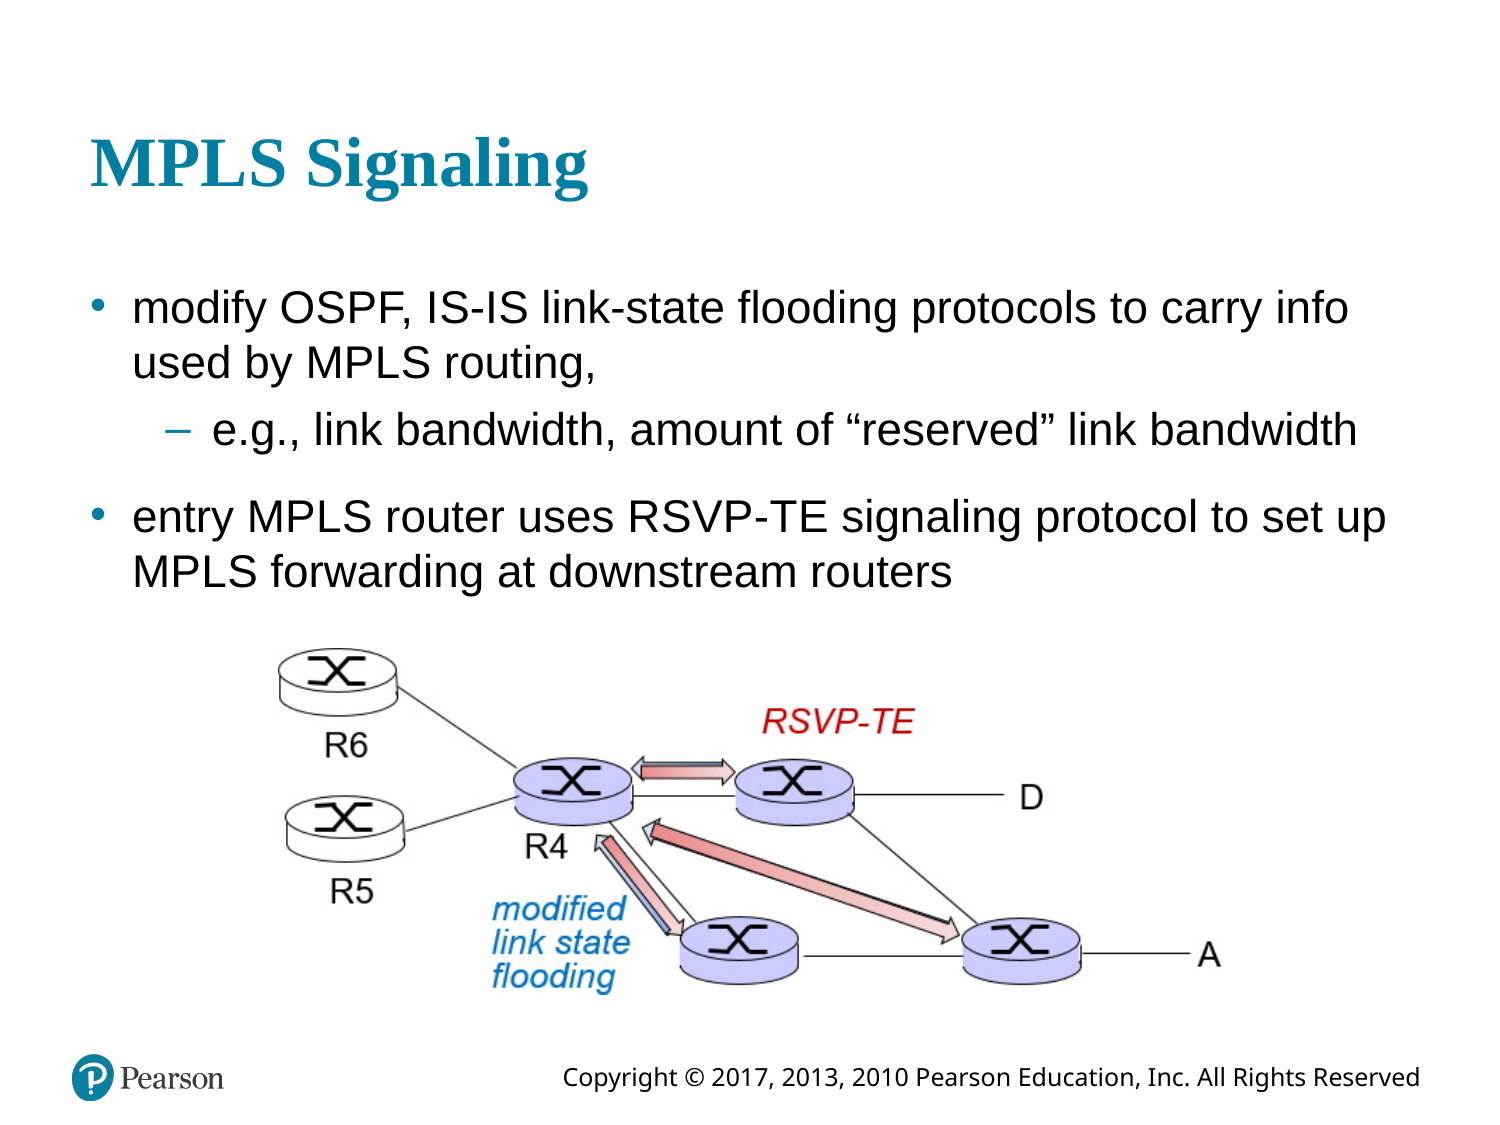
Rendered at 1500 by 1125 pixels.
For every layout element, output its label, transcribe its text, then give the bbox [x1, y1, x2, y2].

title M P L S Signaling [75, 35, 1425, 216]
picture [72, 1054, 88, 1070]
list modify O S P F, I S-I S link-state flooding protocols to carry info used by M P L S routing, e.g., link bandwidth, amount of “reserved” link bandwidth entry M P L S router uses R S V P - T E signaling protocol to set up M P L S forwarding at downstream routers [75, 262, 1425, 602]
picture [98, 1054, 224, 1101]
picture [278, 648, 1222, 995]
picture [80, 1063, 106, 1088]
picture [72, 1087, 83, 1101]
